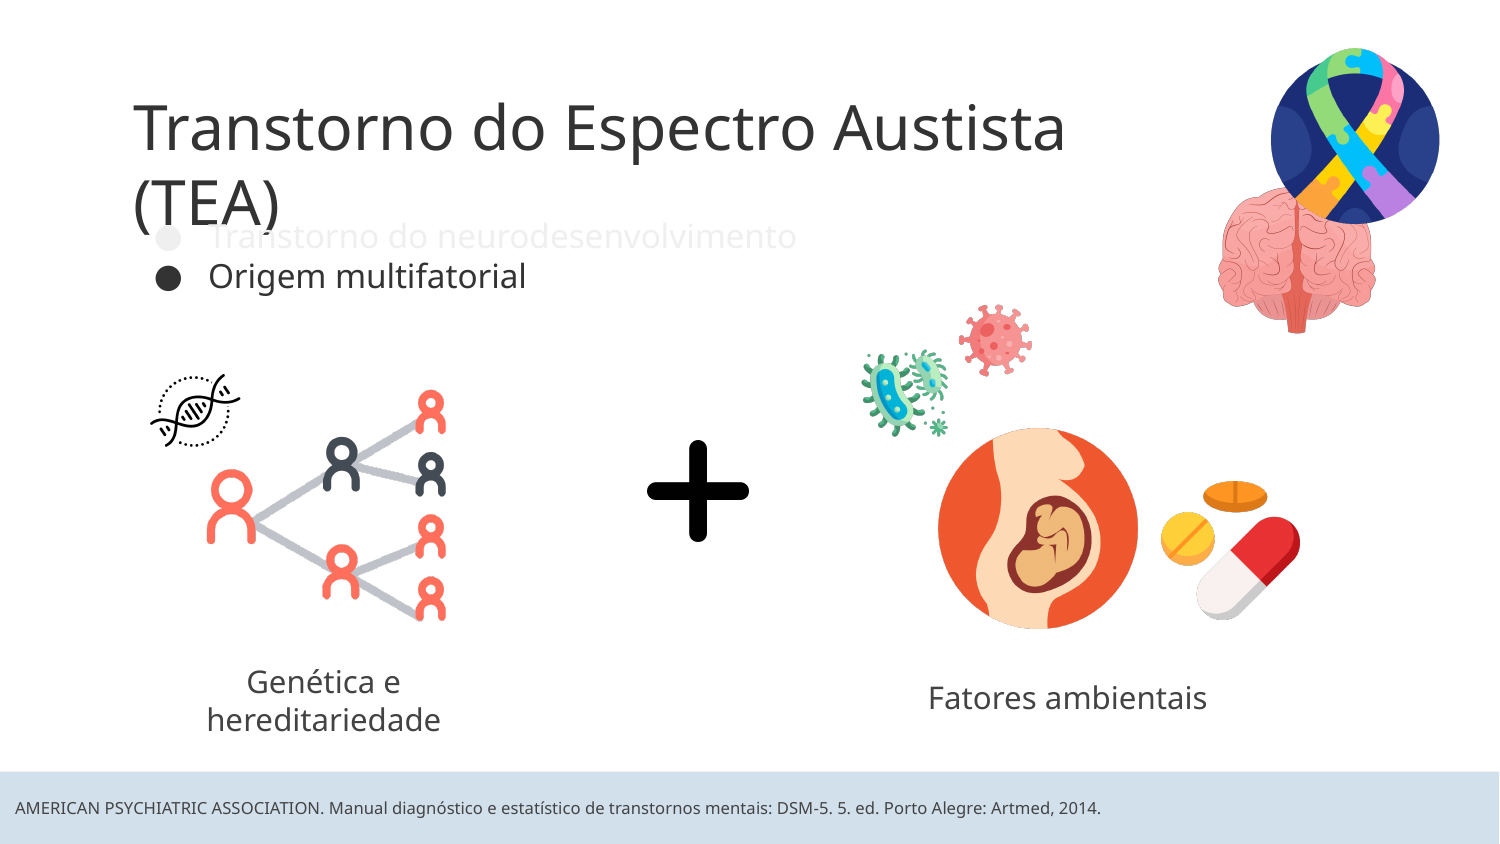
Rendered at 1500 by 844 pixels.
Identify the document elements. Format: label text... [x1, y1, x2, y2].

list Genética e hereditariedade [130, 647, 518, 742]
picture [1200, 48, 1443, 347]
list AMERICAN PSYCHIATRIC ASSOCIATION. Manual diagnóstico e estatístico de transtornos mentais: DSM-5. 5. ed. Porto Alegre: Artmed, 2014. [0, 782, 1500, 839]
picture [959, 304, 1032, 378]
list Fatores ambientais [874, 663, 1262, 726]
list Transtorno do neurodesenvolvimento Origem multifatorial [118, 199, 1174, 372]
picture [647, 439, 749, 542]
picture [857, 345, 1138, 629]
picture [134, 350, 459, 640]
title Transtorno do Espectro Austista (TEA) [118, 72, 1185, 174]
picture [1160, 481, 1300, 621]
